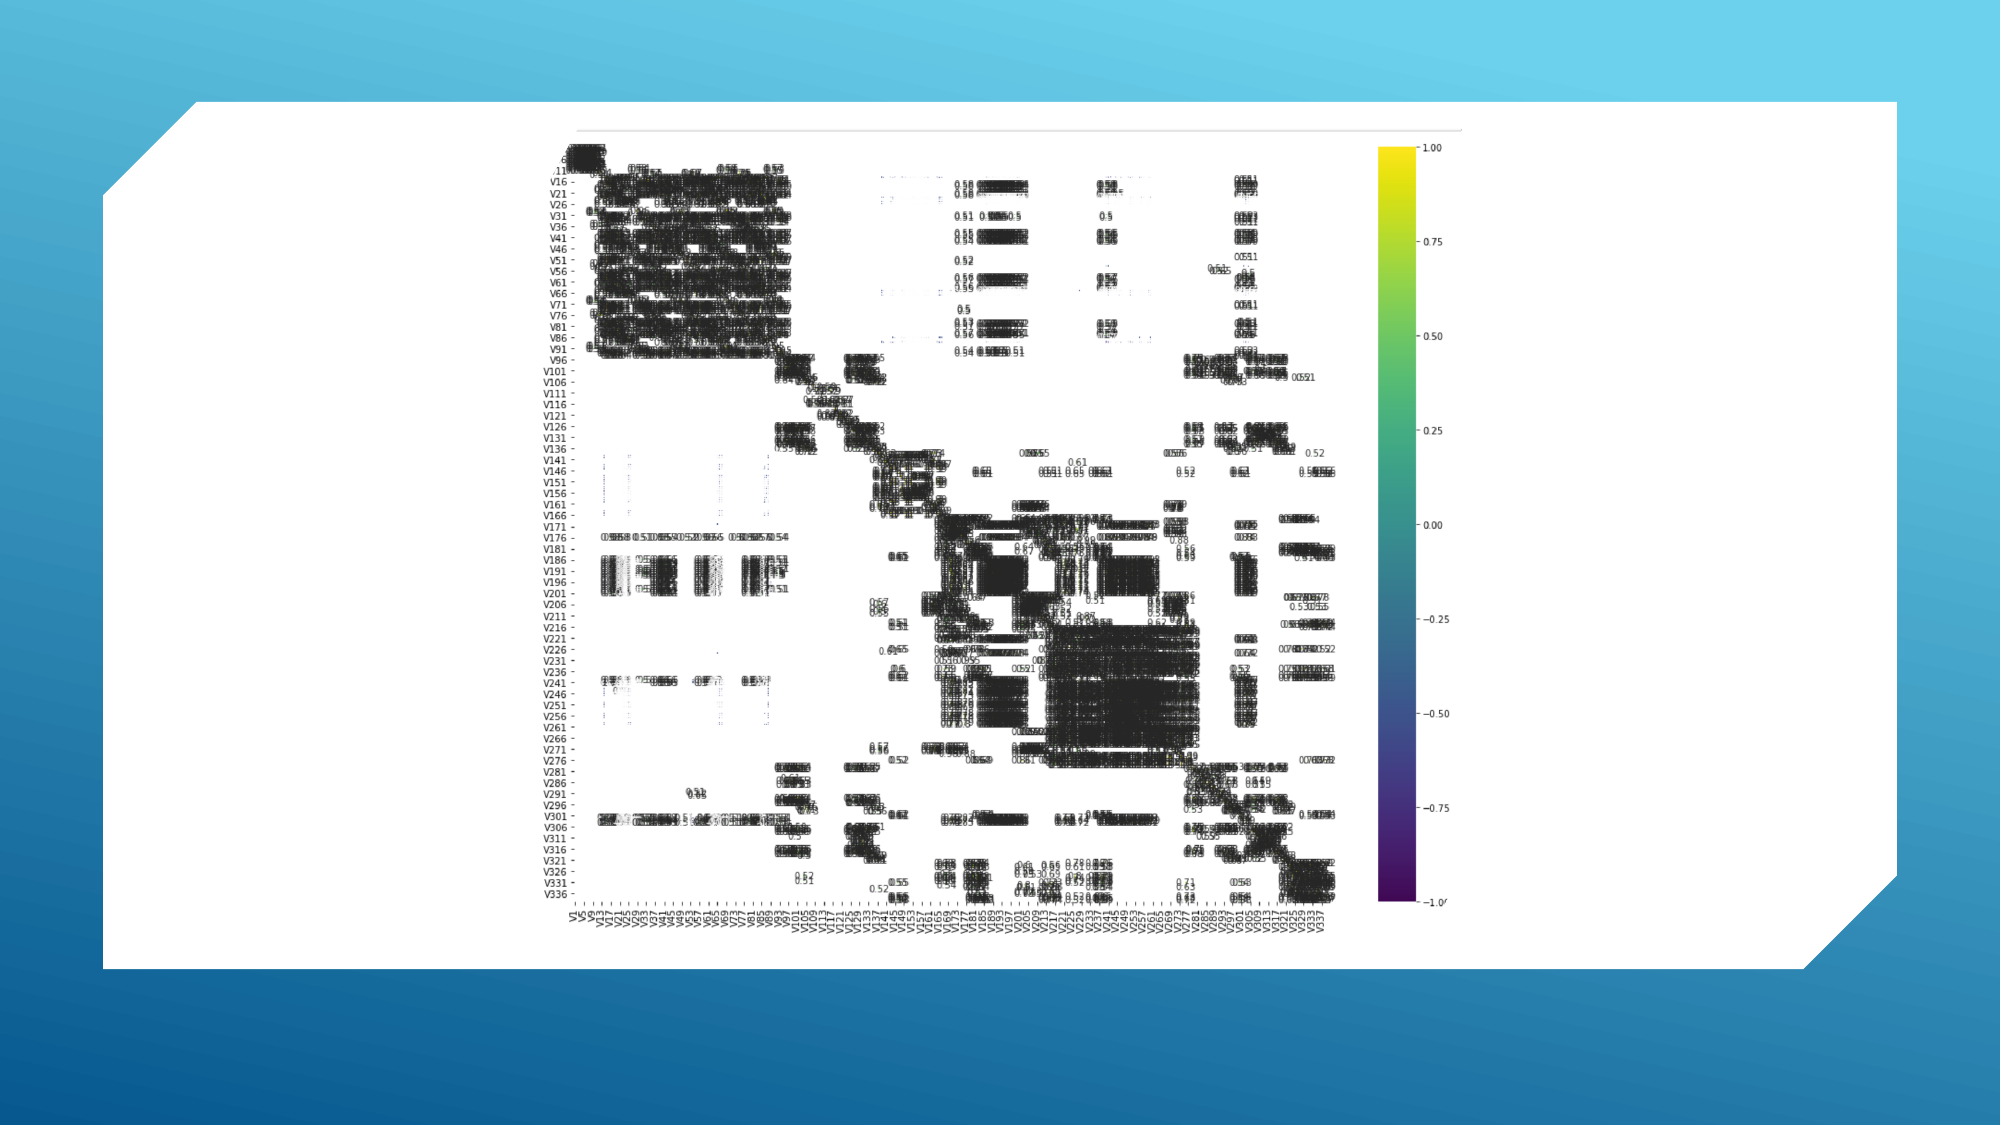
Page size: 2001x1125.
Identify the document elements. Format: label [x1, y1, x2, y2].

picture [533, 128, 1467, 943]
text_box [101, 100, 1899, 971]
text_box [0, 0, 2000, 1125]
